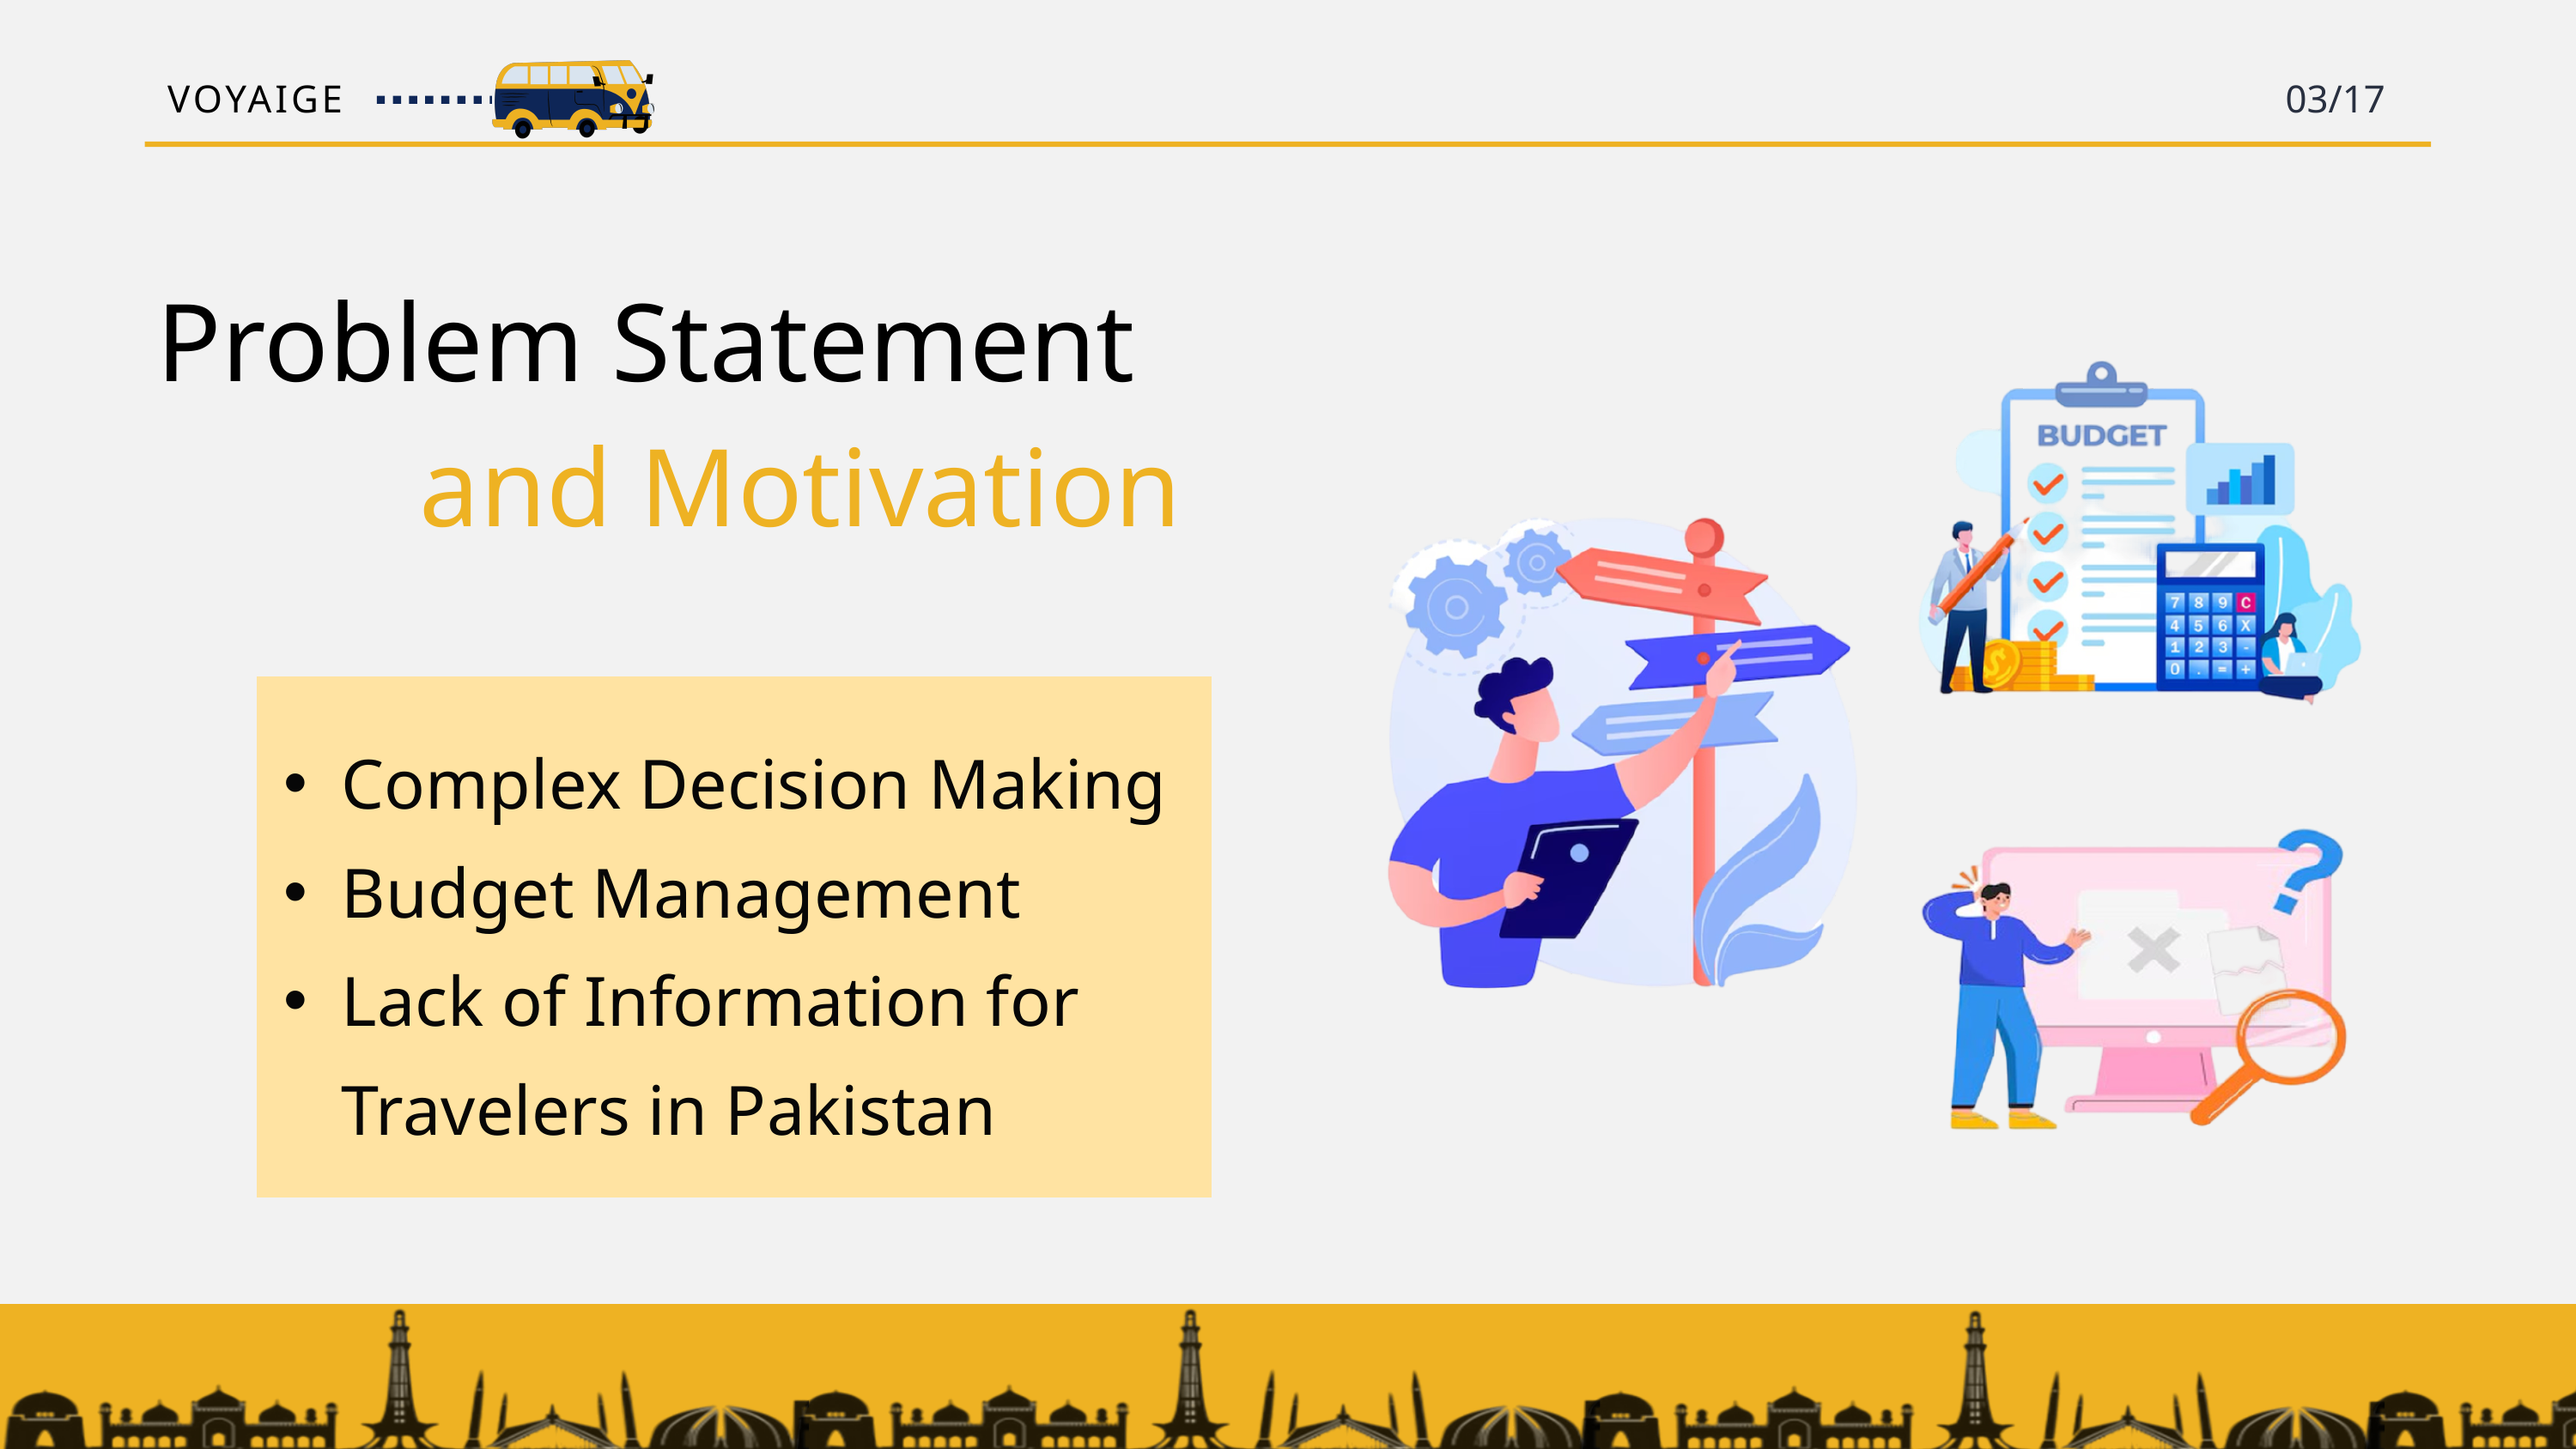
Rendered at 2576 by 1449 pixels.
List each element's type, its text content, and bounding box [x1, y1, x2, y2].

text_box and Motivation [419, 429, 1313, 549]
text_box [0, 1267, 2576, 1449]
picture [1352, 306, 2385, 1179]
text_box Problem Statement [156, 284, 1313, 404]
text_box VOYAIGE [167, 78, 491, 121]
text_box Complex Decision Making Budget Management Lack of Information for Travelers in Pakistan [226, 713, 469, 1245]
text_box Complex Decision Making Budget Management Lack of Information for Travelers in Pakistan [999, 713, 1224, 1245]
text_box [491, 60, 655, 139]
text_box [473, 459, 995, 1264]
text_box 03/17 [2022, 78, 2385, 121]
